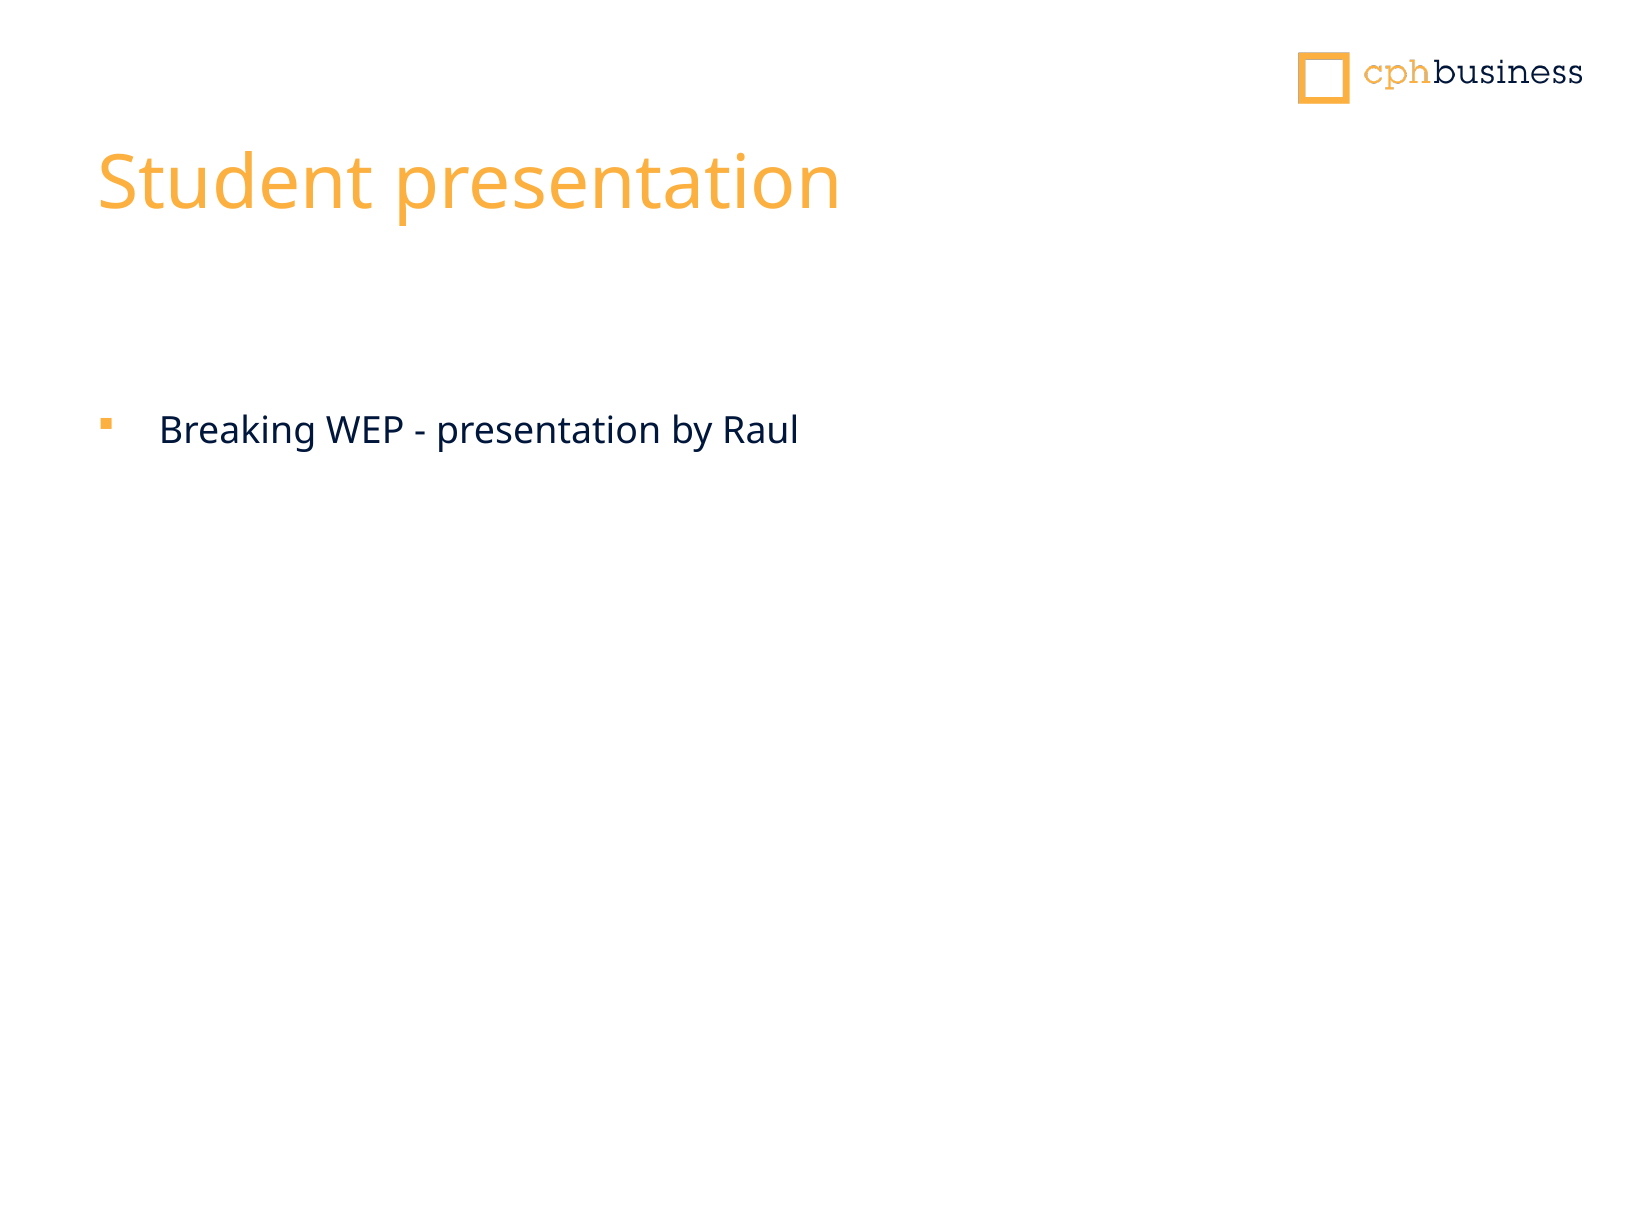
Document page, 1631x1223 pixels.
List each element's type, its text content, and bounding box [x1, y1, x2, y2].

title Student presentation [81, 125, 1549, 330]
list Breaking WEP - presentation by Raul [81, 345, 1549, 1128]
picture [1247, 1, 1631, 155]
